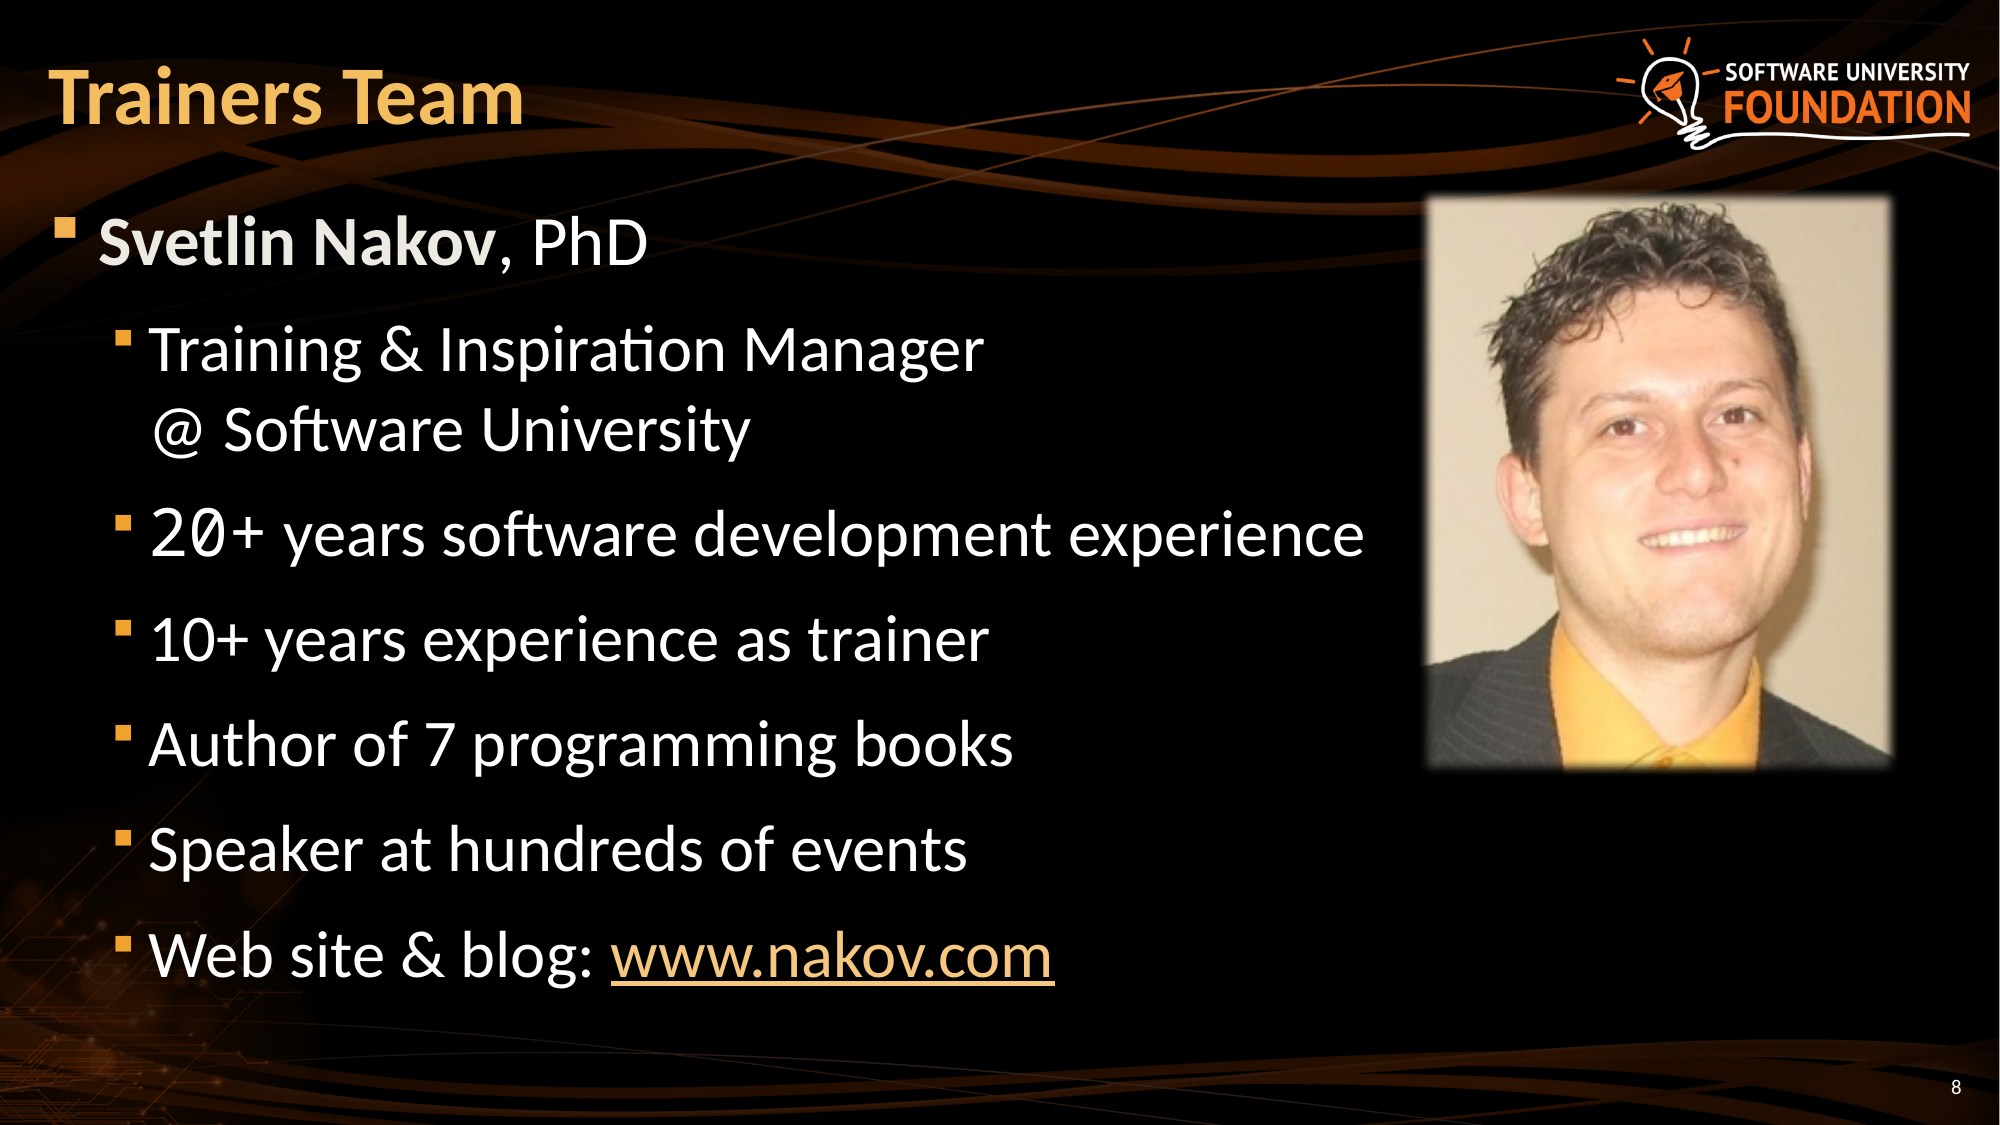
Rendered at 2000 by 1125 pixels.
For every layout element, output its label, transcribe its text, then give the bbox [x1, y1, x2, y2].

title Trainers Team [30, 6, 1602, 189]
slide_number 8 [1897, 1070, 1968, 1103]
picture [0, 0, 2000, 1125]
list Svetlin Nakov, PhD Training & Inspiration Manager @ Software University 20+ years software development experience 10+ years experience as trainer Author of 7 programming books Speaker at hundreds of events Web site & blog: www.nakov.com [31, 189, 1388, 1103]
